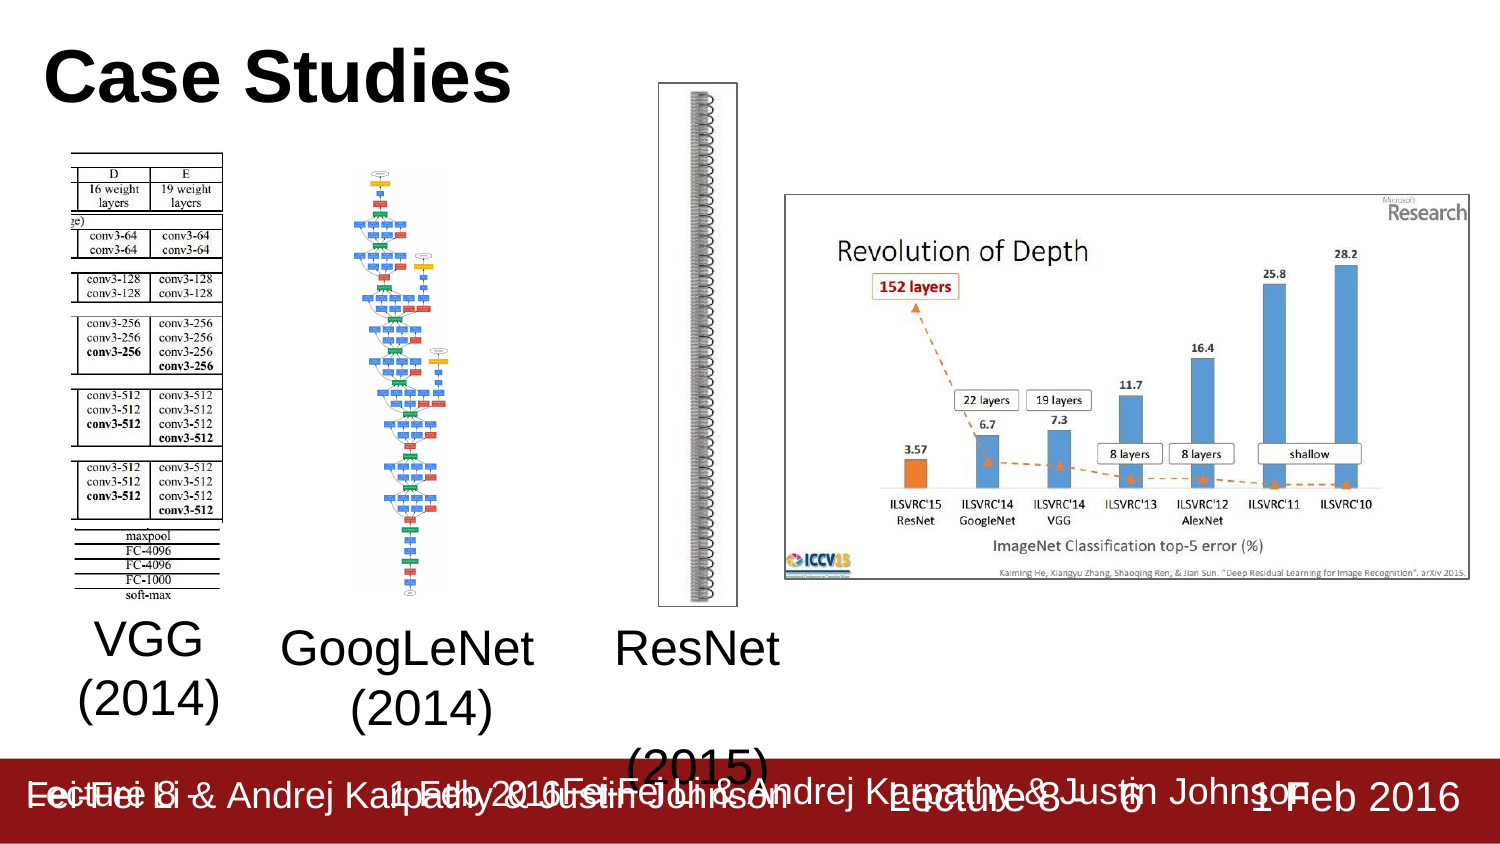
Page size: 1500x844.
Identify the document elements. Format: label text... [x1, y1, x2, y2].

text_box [70, 149, 224, 603]
text_box 1 [1113, 773, 1150, 822]
title Case Studies [41, 25, 516, 169]
slide_number Fei-Fei Li & Andrej Karpathy & Justin Johnson [23, 772, 794, 844]
text_box Lecture 8 - [885, 771, 1089, 820]
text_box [657, 82, 738, 608]
text_box ResNet (2015) [612, 611, 784, 772]
footer 1 Feb 2016 [1248, 771, 1463, 844]
text_box [351, 170, 450, 597]
text_box VGG (2014) [74, 610, 224, 726]
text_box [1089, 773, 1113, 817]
text_box Lecture 8 - 1 Feb 2016Fei-Fei Li & Andrej Karpathy & Justin Johnson [794, 773, 885, 817]
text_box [784, 193, 1470, 581]
text_box Lecture 8 - 1 Feb 2016Fei-Fei Li & Andrej Karpathy & Justin Johnson [1150, 773, 1248, 817]
text_box GoogLeNet (2014) [277, 611, 538, 736]
